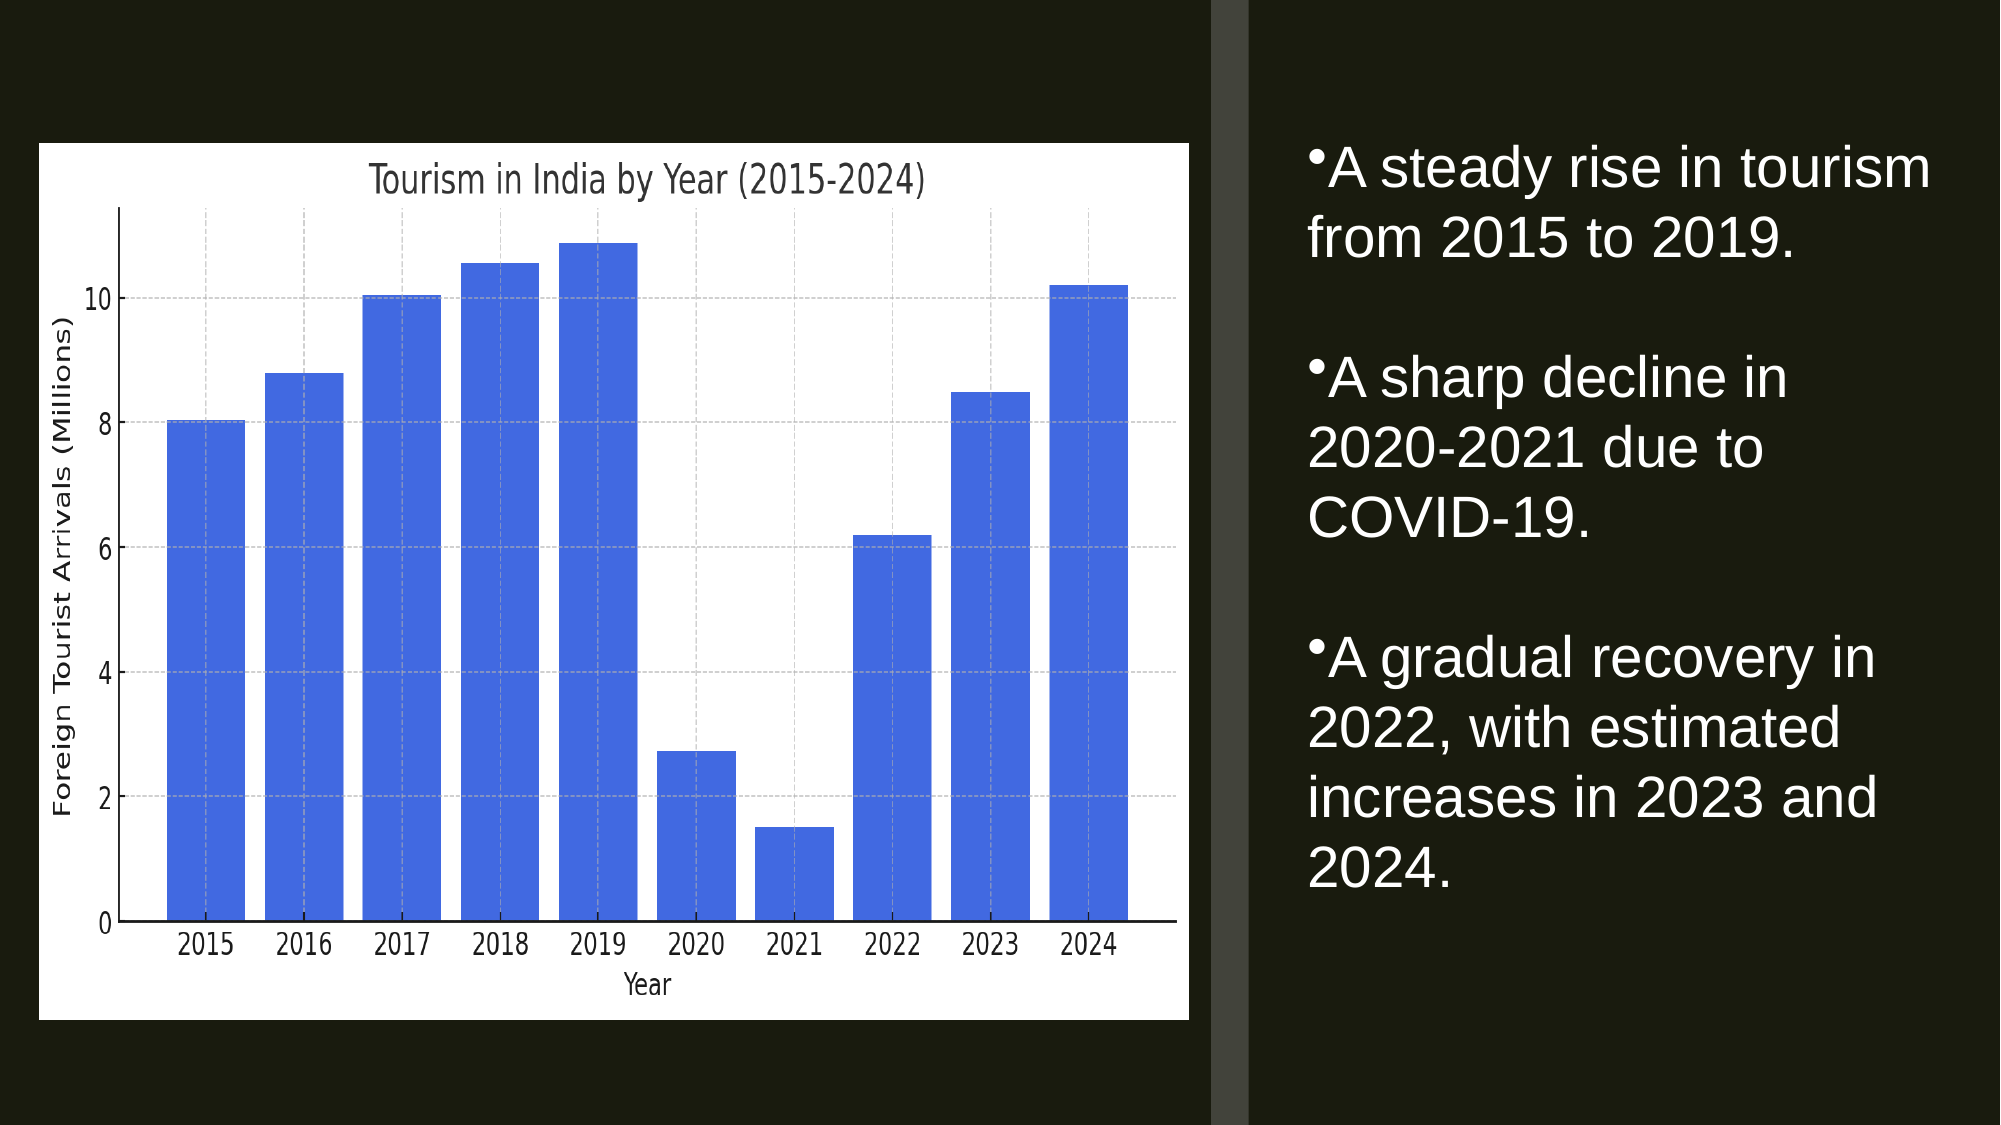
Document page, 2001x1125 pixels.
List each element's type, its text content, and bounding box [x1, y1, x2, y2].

text_box [1252, 0, 2000, 1125]
text_box [1208, 0, 1252, 1125]
picture [39, 142, 1189, 1020]
text_box [0, 0, 1208, 1125]
title A steady rise in tourism from 2015 to 2019. A sharp decline in 2020-2021 due to COVID-19. A gradual recovery in 2022, with estimated increases in 2023 and 2024. [1292, 76, 1961, 907]
